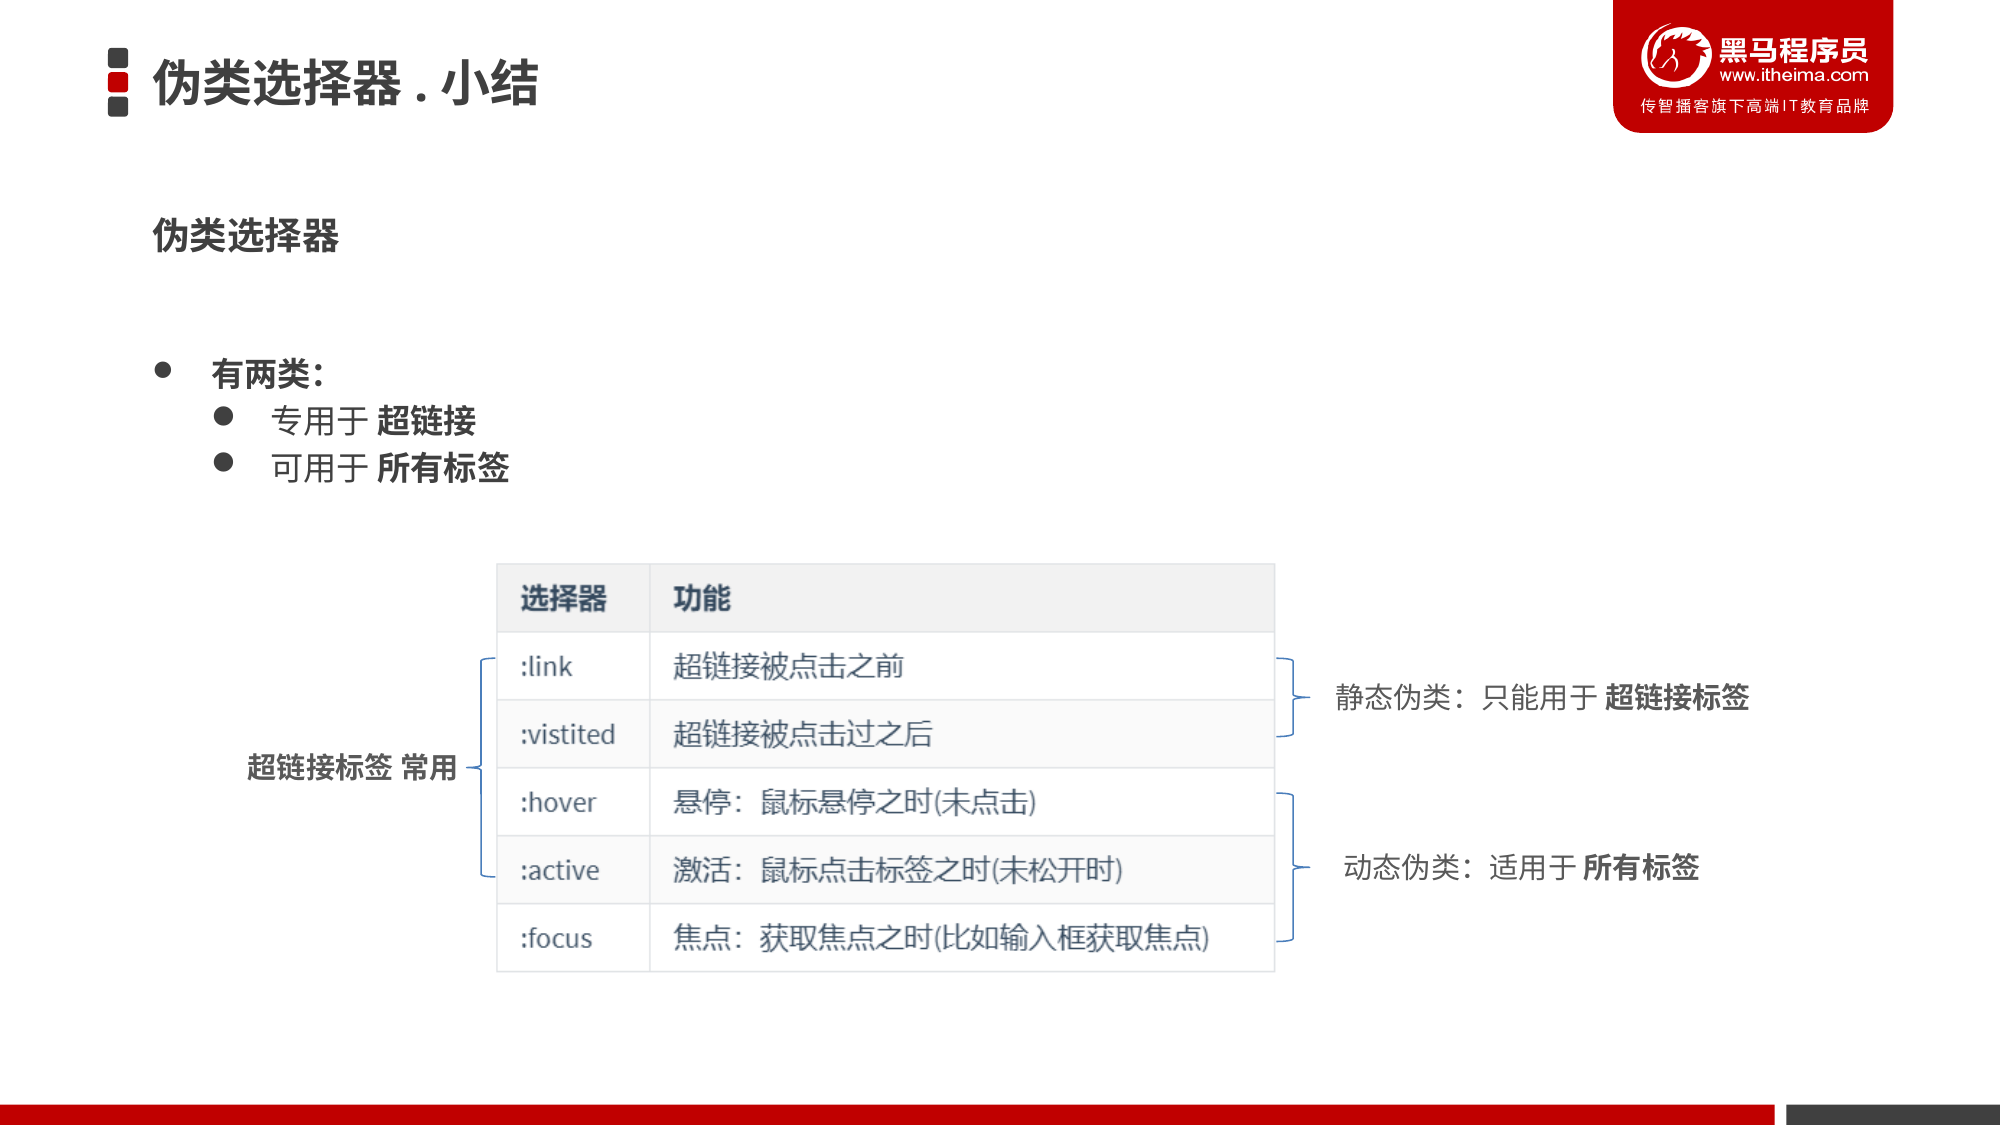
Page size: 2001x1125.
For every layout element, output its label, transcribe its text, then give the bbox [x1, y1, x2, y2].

list 伪类选择器 [137, 192, 1753, 277]
title 伪类选择器.小结 [137, 38, 1577, 124]
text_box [1276, 657, 1769, 737]
list 有两类： 专用于 超链接 可用于 所有标签 [137, 326, 982, 511]
picture [495, 562, 1277, 974]
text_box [231, 657, 496, 878]
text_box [1276, 792, 1718, 942]
picture [1616, 11, 1894, 125]
